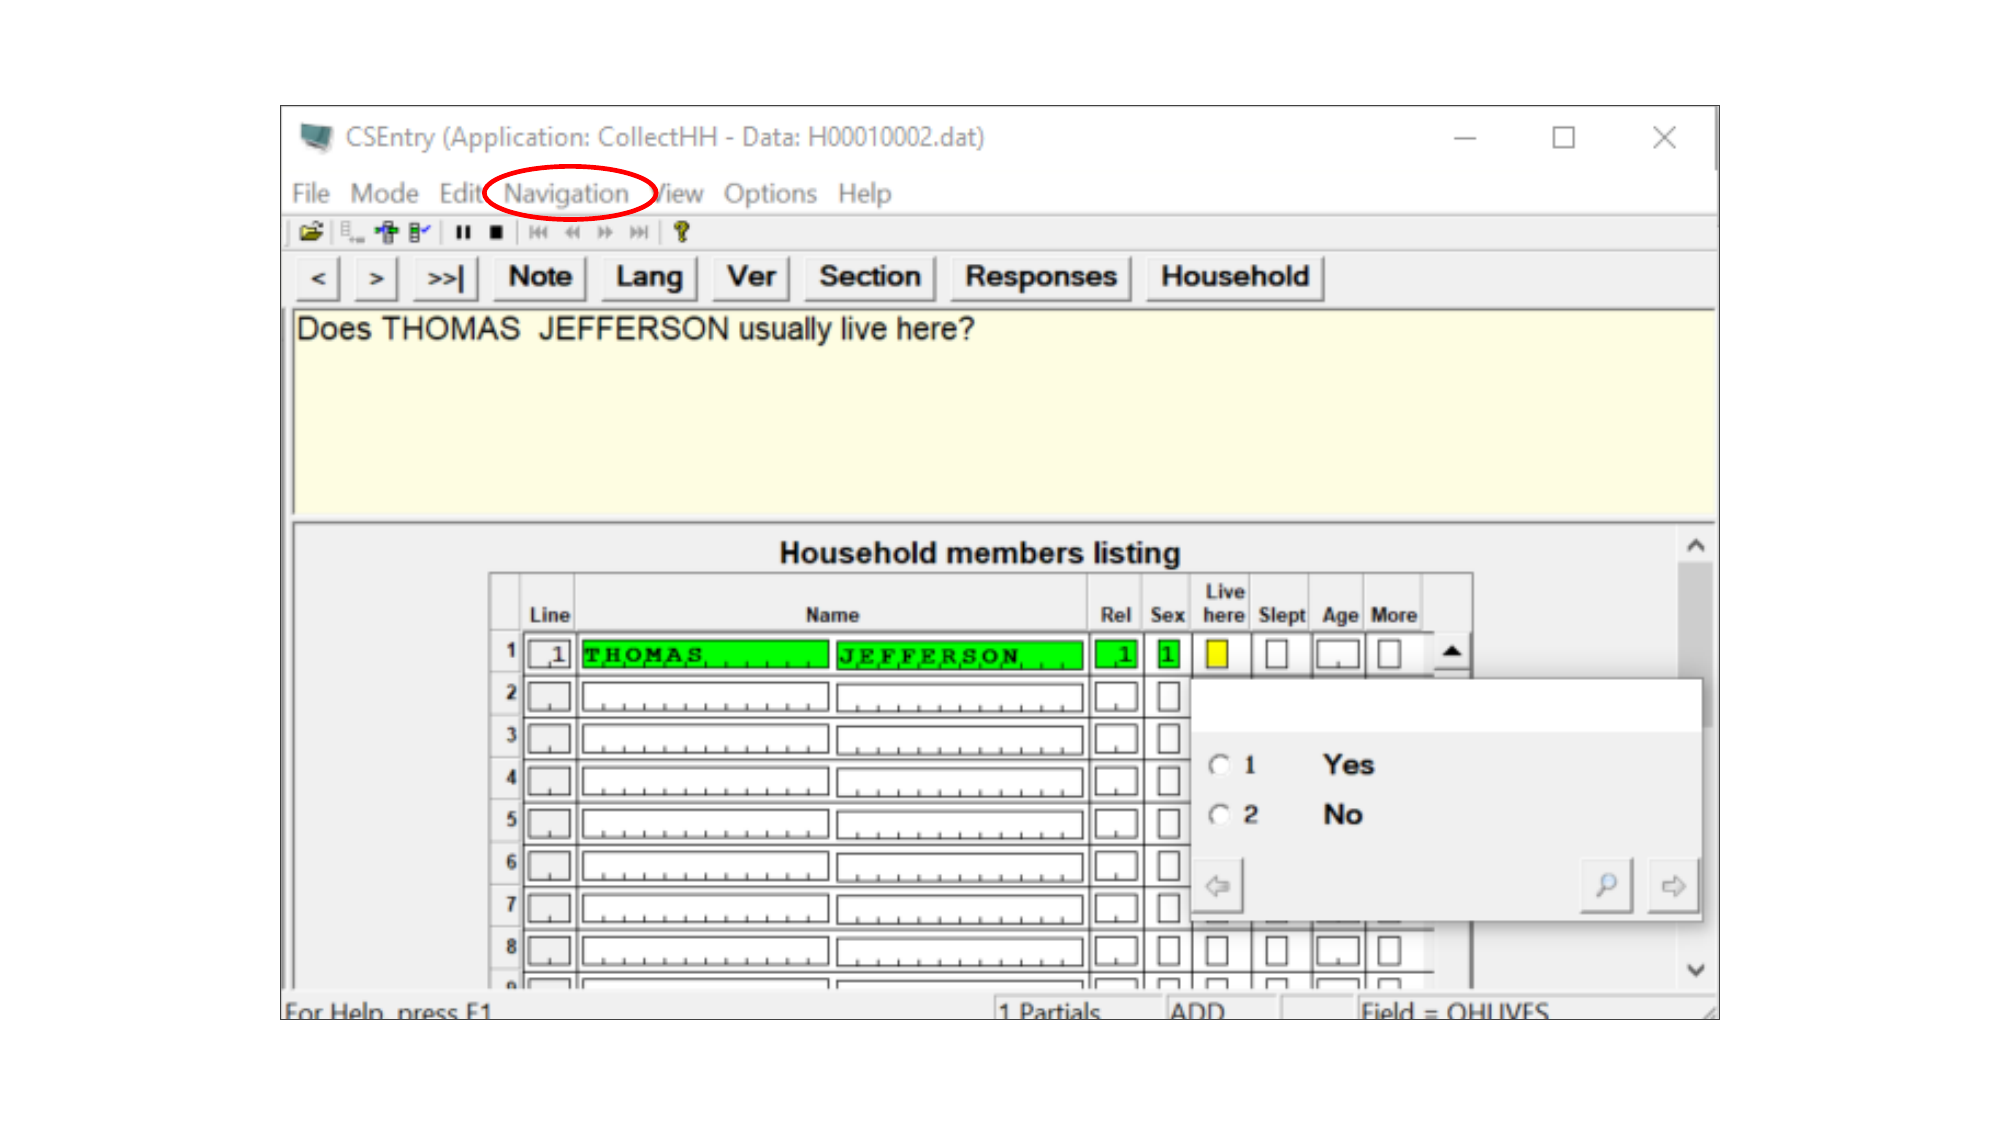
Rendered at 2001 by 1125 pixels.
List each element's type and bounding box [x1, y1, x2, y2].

picture [280, 105, 1720, 1020]
